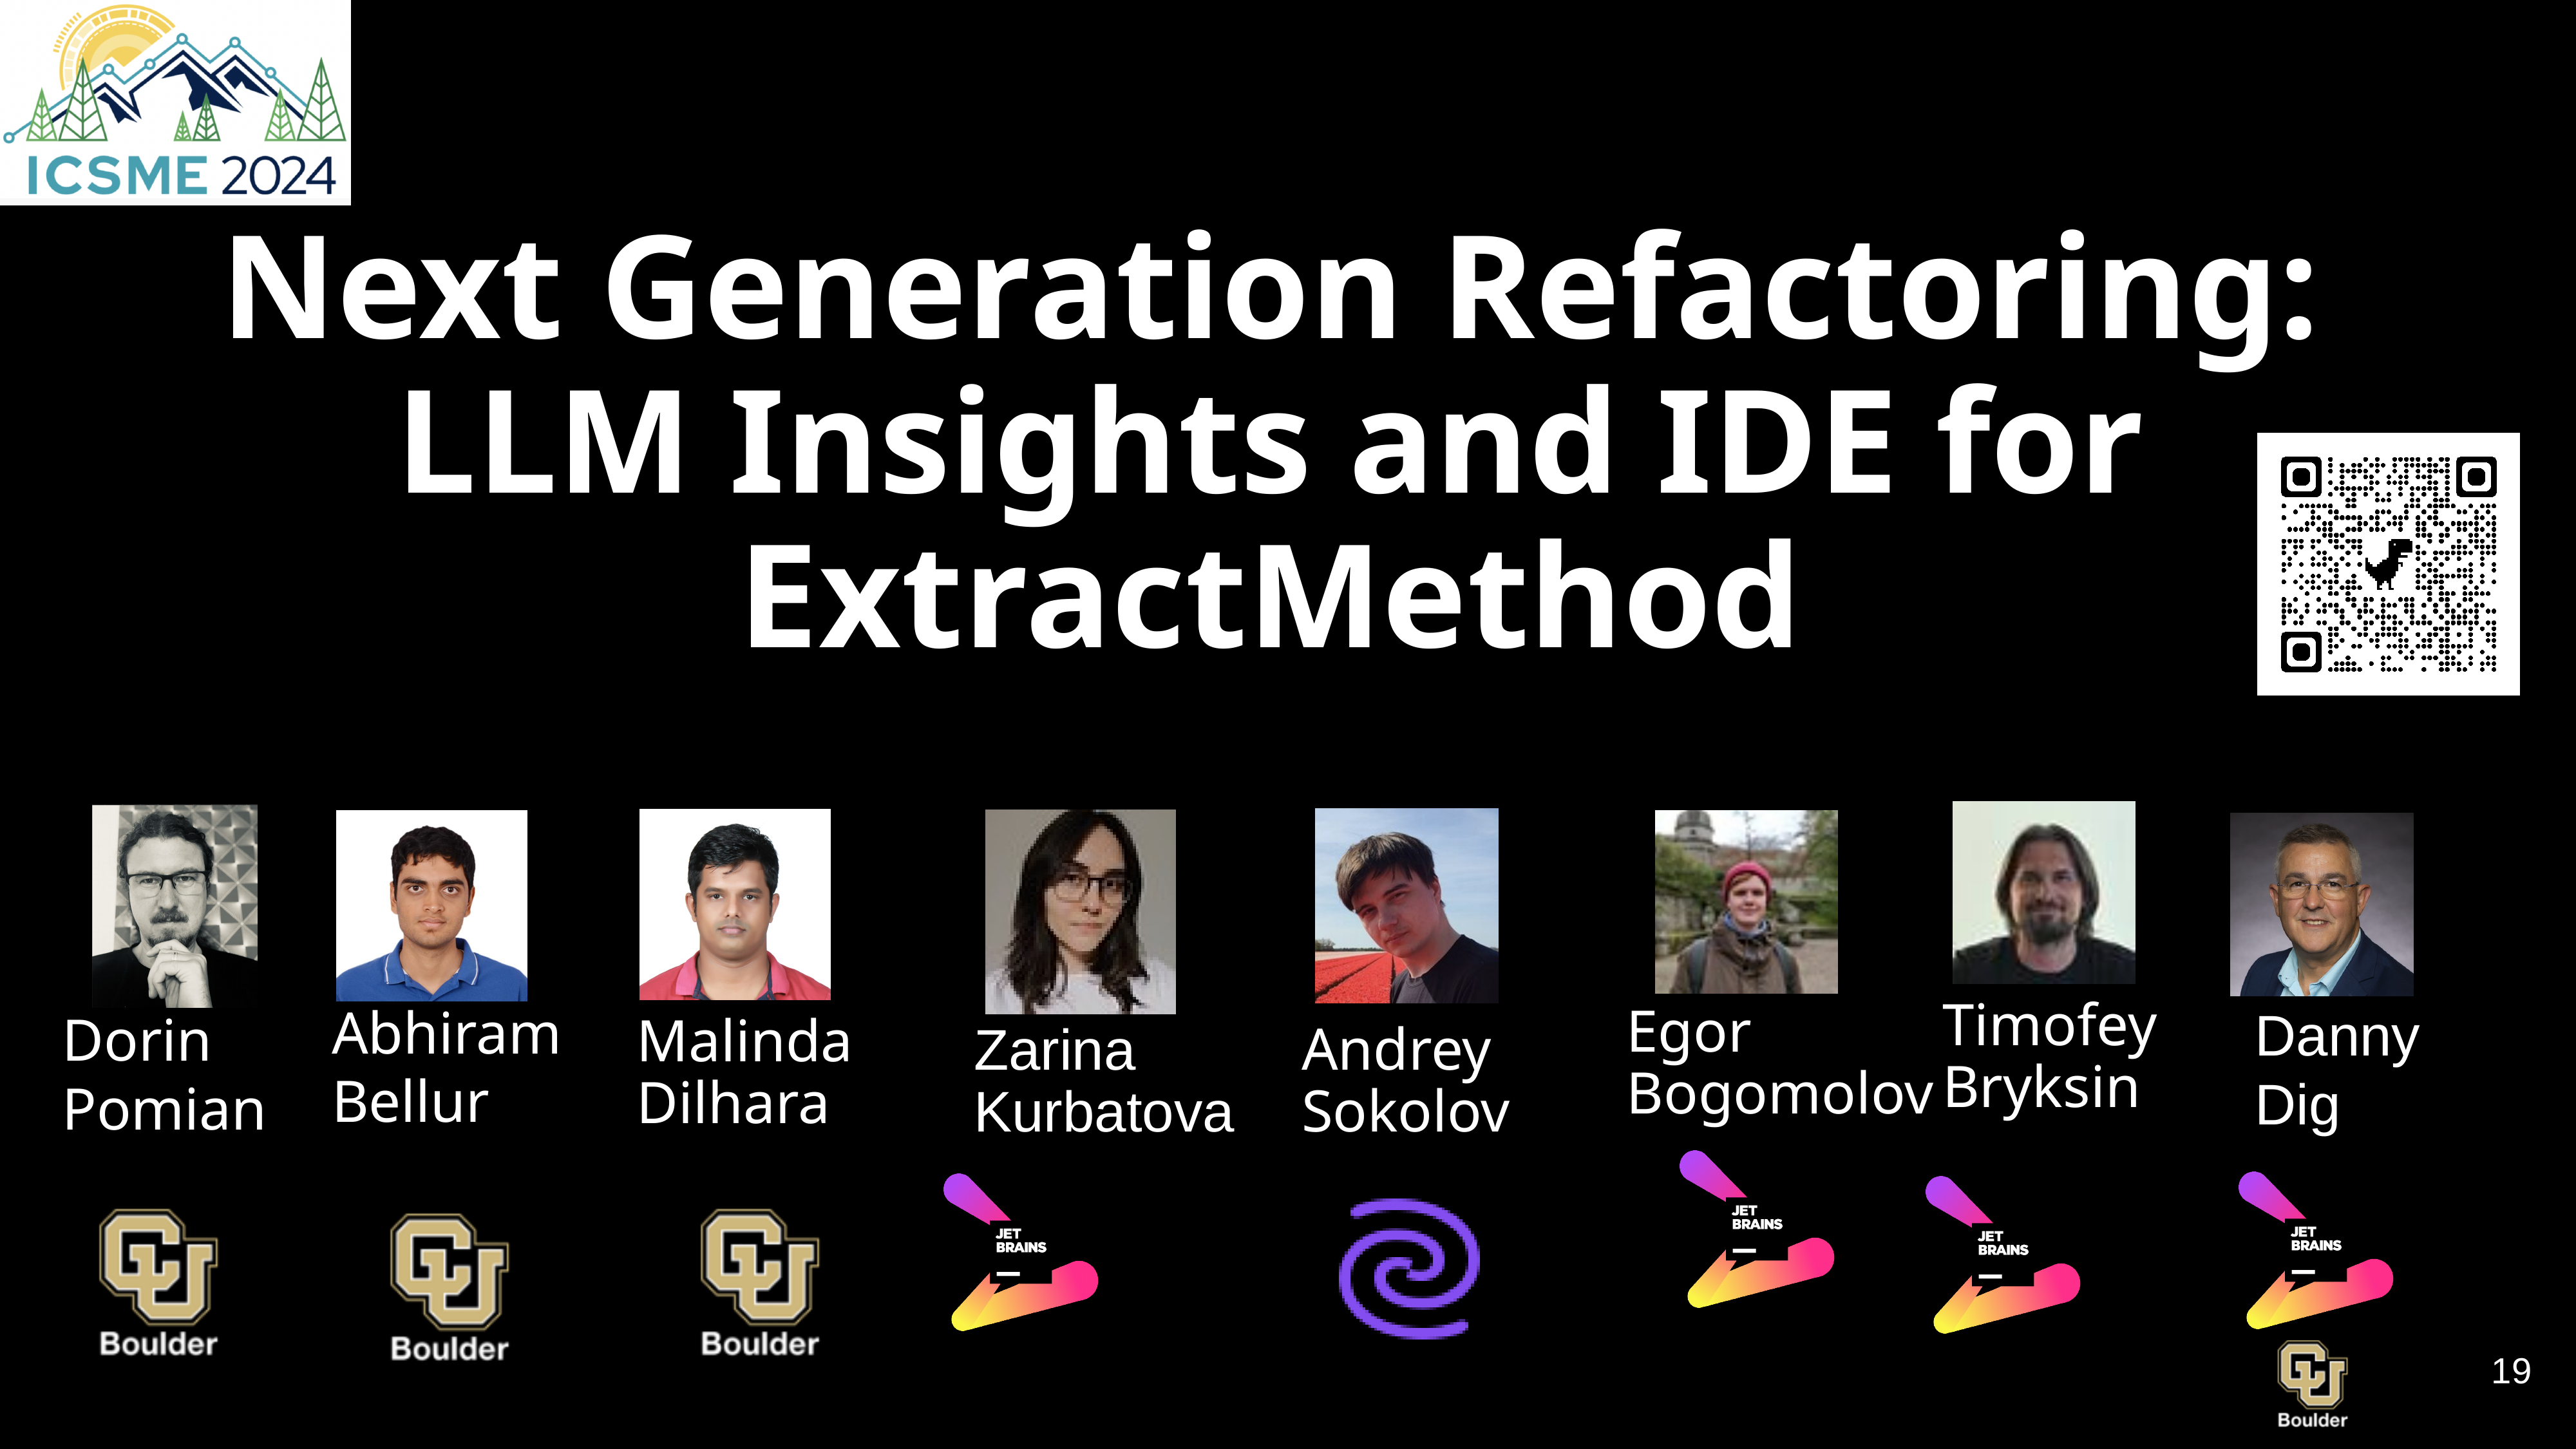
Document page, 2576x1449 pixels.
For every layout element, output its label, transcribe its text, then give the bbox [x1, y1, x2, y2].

picture [0, 0, 352, 206]
picture [65, 1189, 251, 1378]
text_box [1676, 810, 2040, 1133]
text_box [1291, 808, 1675, 1151]
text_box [1932, 800, 2340, 1126]
title Next Generation Refactoring: LLM Insights and IDE for ExtractMethod [70, 126, 2471, 705]
picture [2222, 1156, 2517, 1440]
picture [928, 1158, 1222, 1347]
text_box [321, 810, 625, 1141]
picture [1315, 1175, 1504, 1364]
picture [667, 1189, 853, 1378]
picture [1664, 1135, 2204, 1349]
slide_number 19 [2387, 1313, 2542, 1425]
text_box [627, 809, 923, 1142]
picture [356, 1194, 542, 1383]
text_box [2230, 813, 2429, 1025]
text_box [52, 804, 278, 1148]
picture [2257, 432, 2520, 696]
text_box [963, 810, 1289, 1151]
